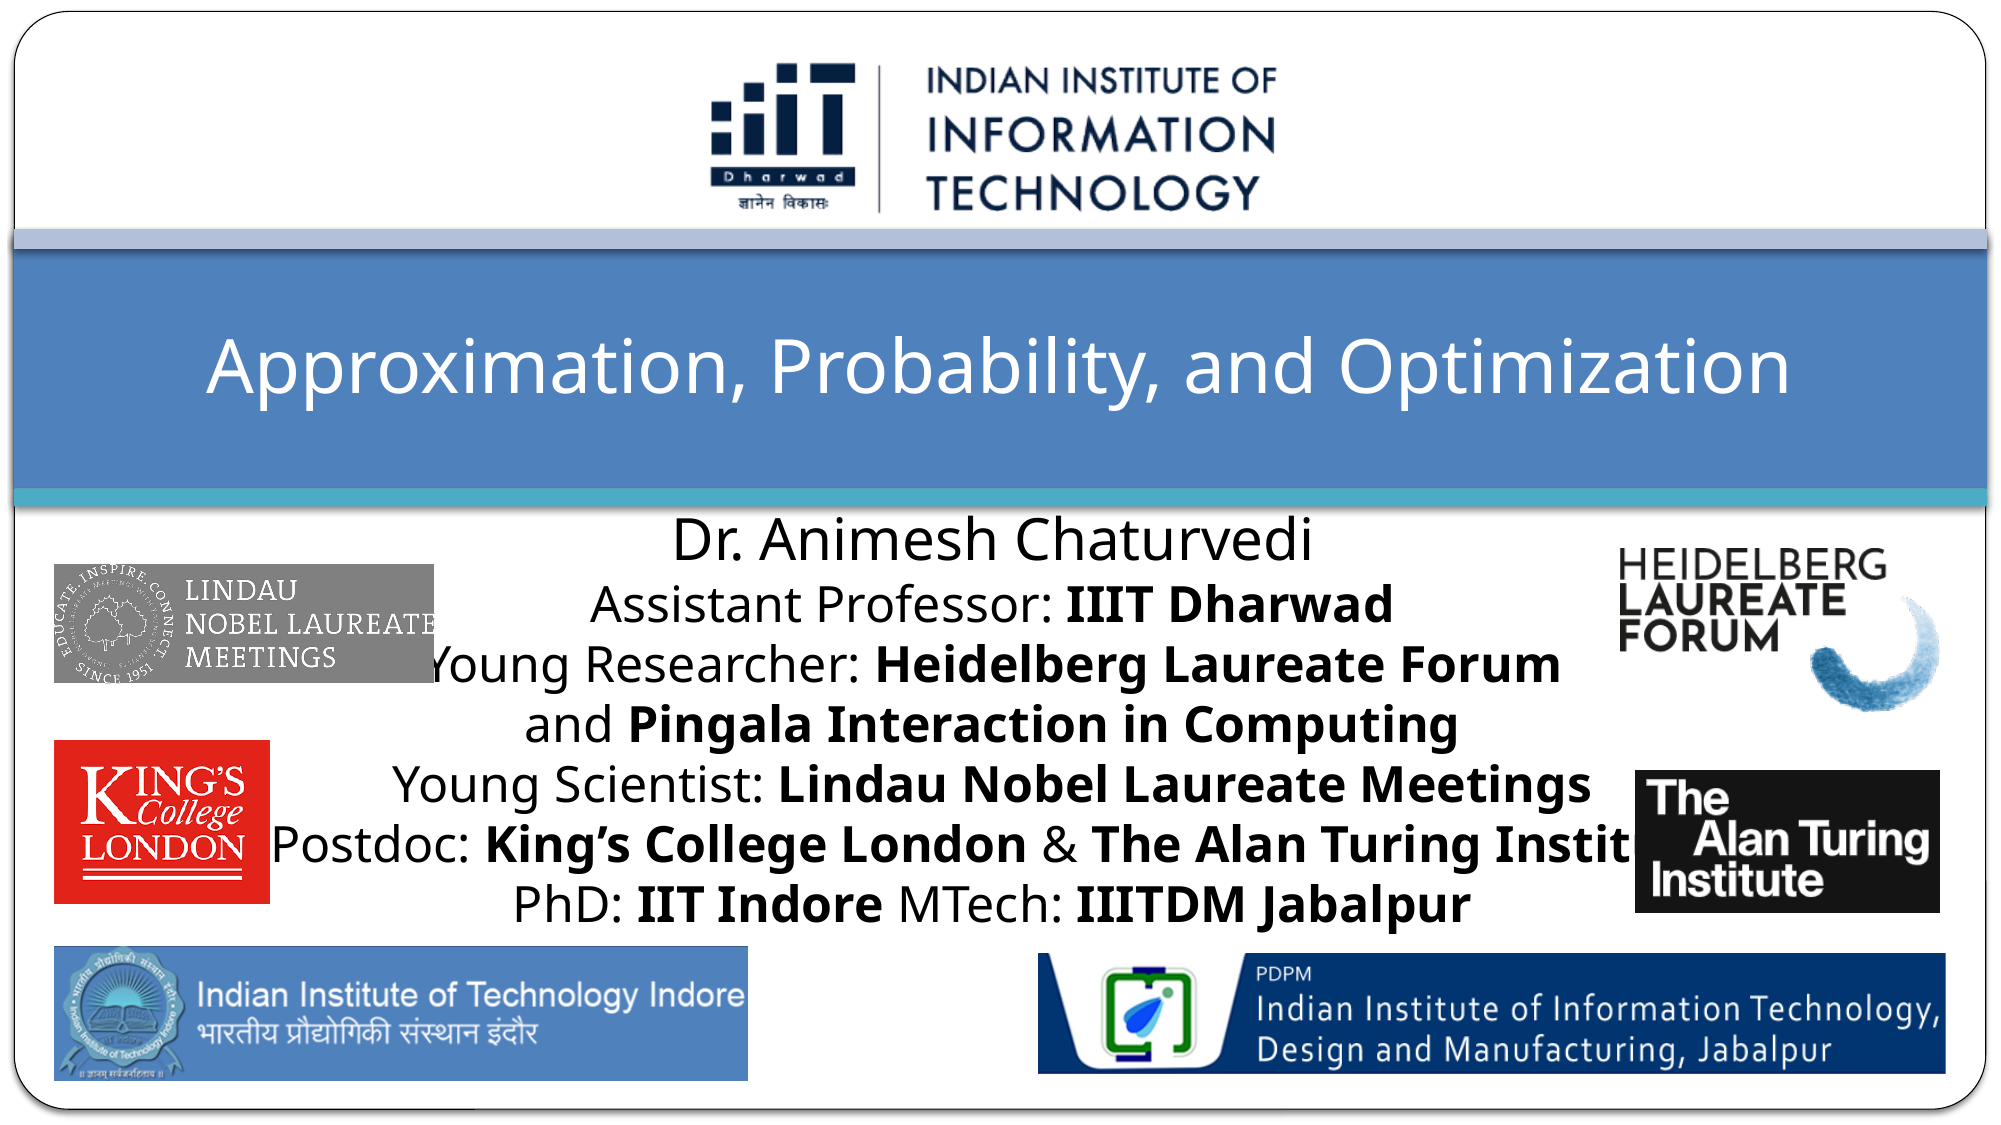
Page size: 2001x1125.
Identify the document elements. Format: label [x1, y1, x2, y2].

text_box [54, 44, 1946, 1081]
